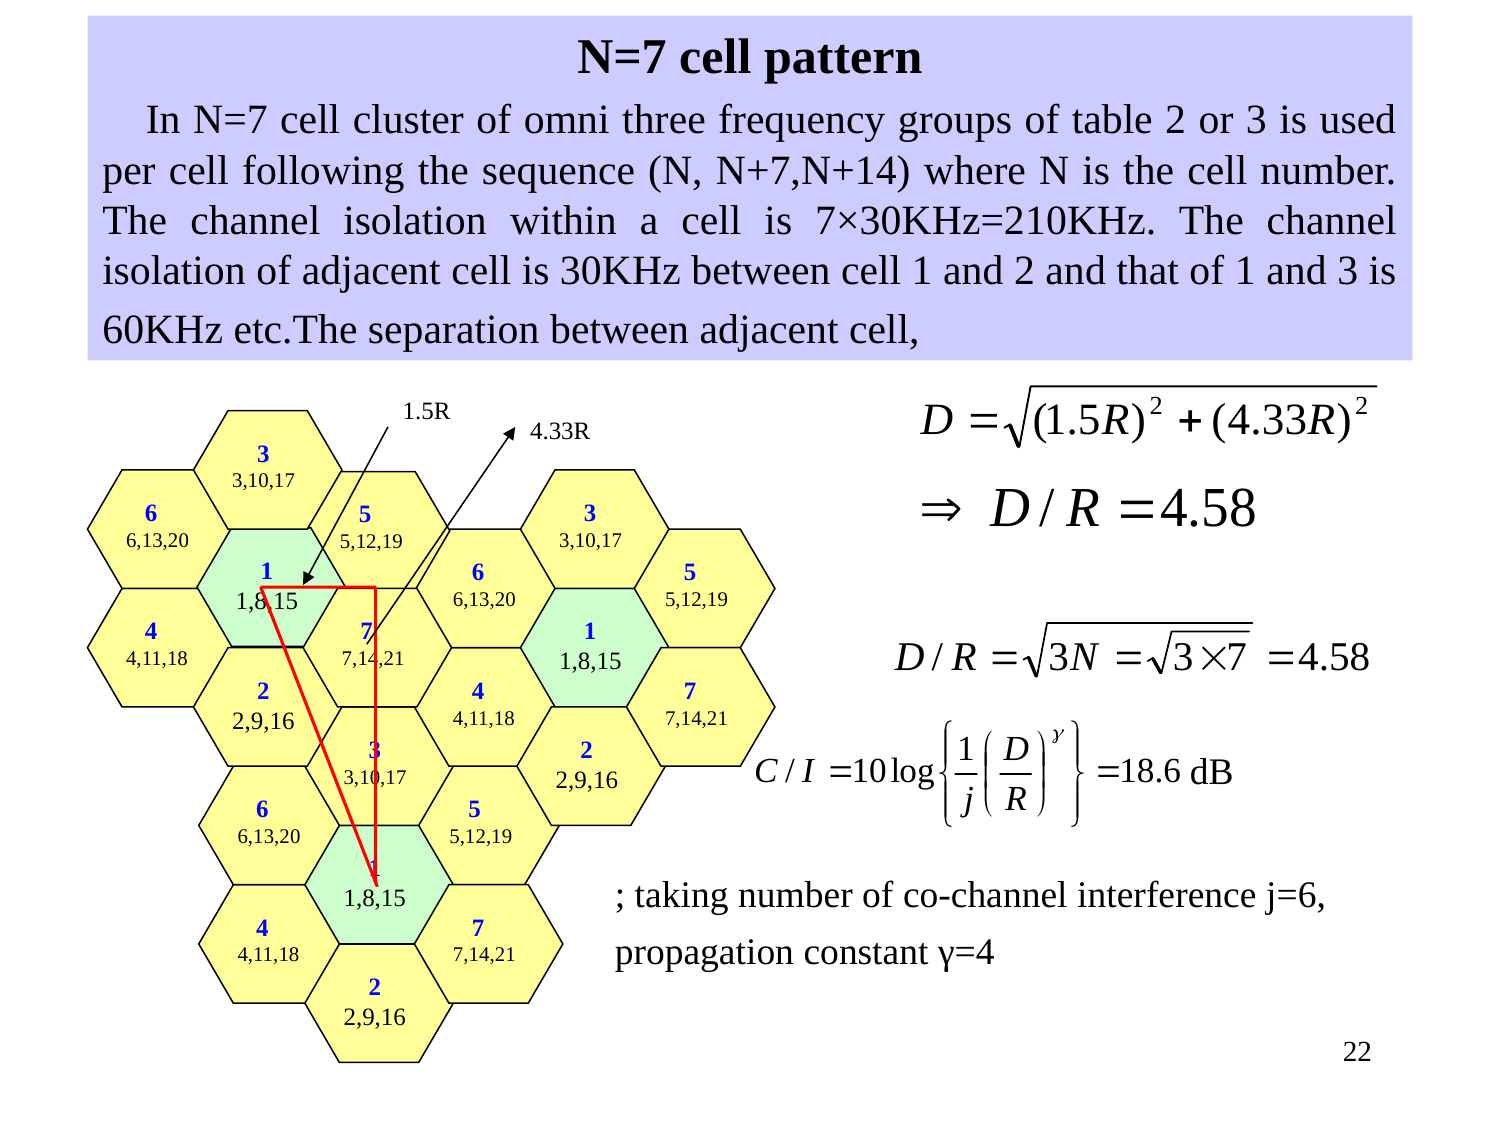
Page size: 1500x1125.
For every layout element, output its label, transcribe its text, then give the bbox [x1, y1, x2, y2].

text_box N=7 cell pattern In N=7 cell cluster of omni three frequency groups of table 2 or 3 is used per cell following the sequence (N, N+7,N+14) where N is the cell number. The channel isolation within a cell is 7×30KHz=210KHz. The channel isolation of adjacent cell is 30KHz between cell 1 and 2 and that of 1 and 3 is 60KHz etc.The separation between adjacent cell, [87, 15, 1413, 361]
text_box dB [1191, 739, 1263, 800]
slide_number 22 [1074, 1024, 1388, 1101]
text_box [887, 612, 1376, 688]
text_box ; taking number of co-channel interference j=6, propagation constant γ=4 [779, 862, 1363, 983]
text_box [912, 474, 1263, 542]
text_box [87, 387, 776, 1063]
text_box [749, 712, 1188, 836]
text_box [912, 374, 1388, 458]
